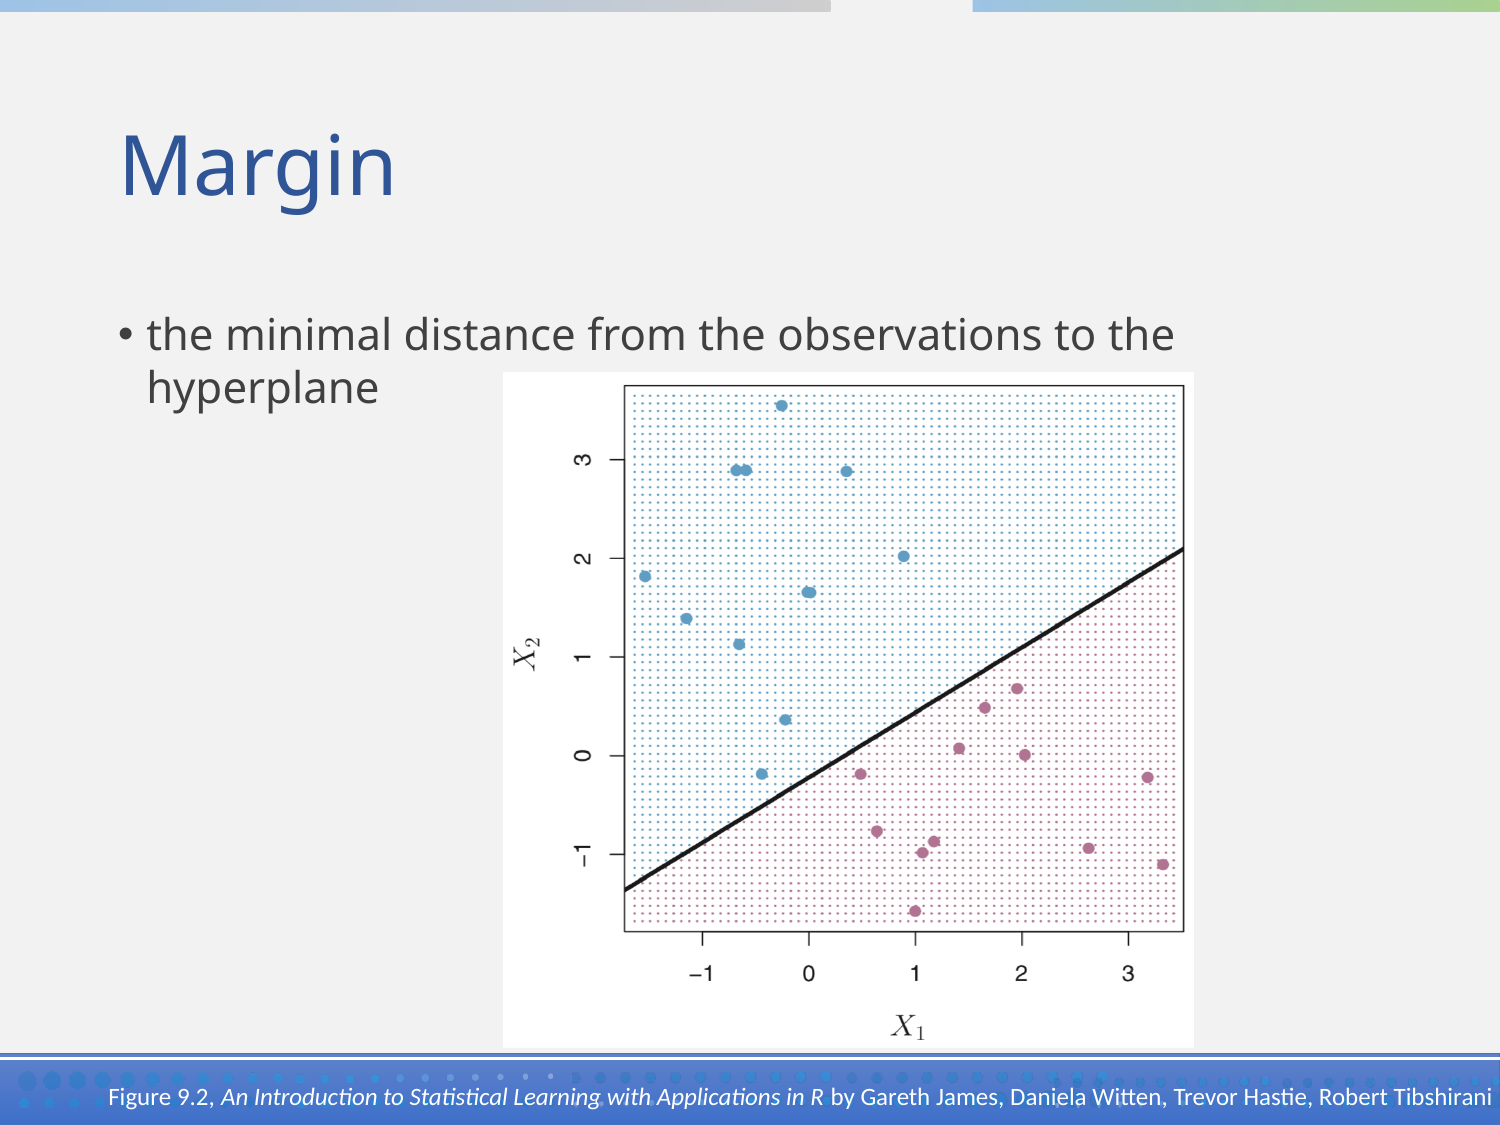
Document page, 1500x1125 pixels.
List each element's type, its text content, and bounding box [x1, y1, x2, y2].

picture [503, 372, 1194, 1048]
text_box Figure 9.2, An Introduction to Statistical Learning with Applications in R by Gareth James, Daniela Witten, Trevor Hastie, Robert Tibshirani [8, 1073, 1500, 1118]
list the minimal distance from the observations to the hyperplane [103, 299, 1397, 1014]
title Margin [103, 59, 1397, 278]
